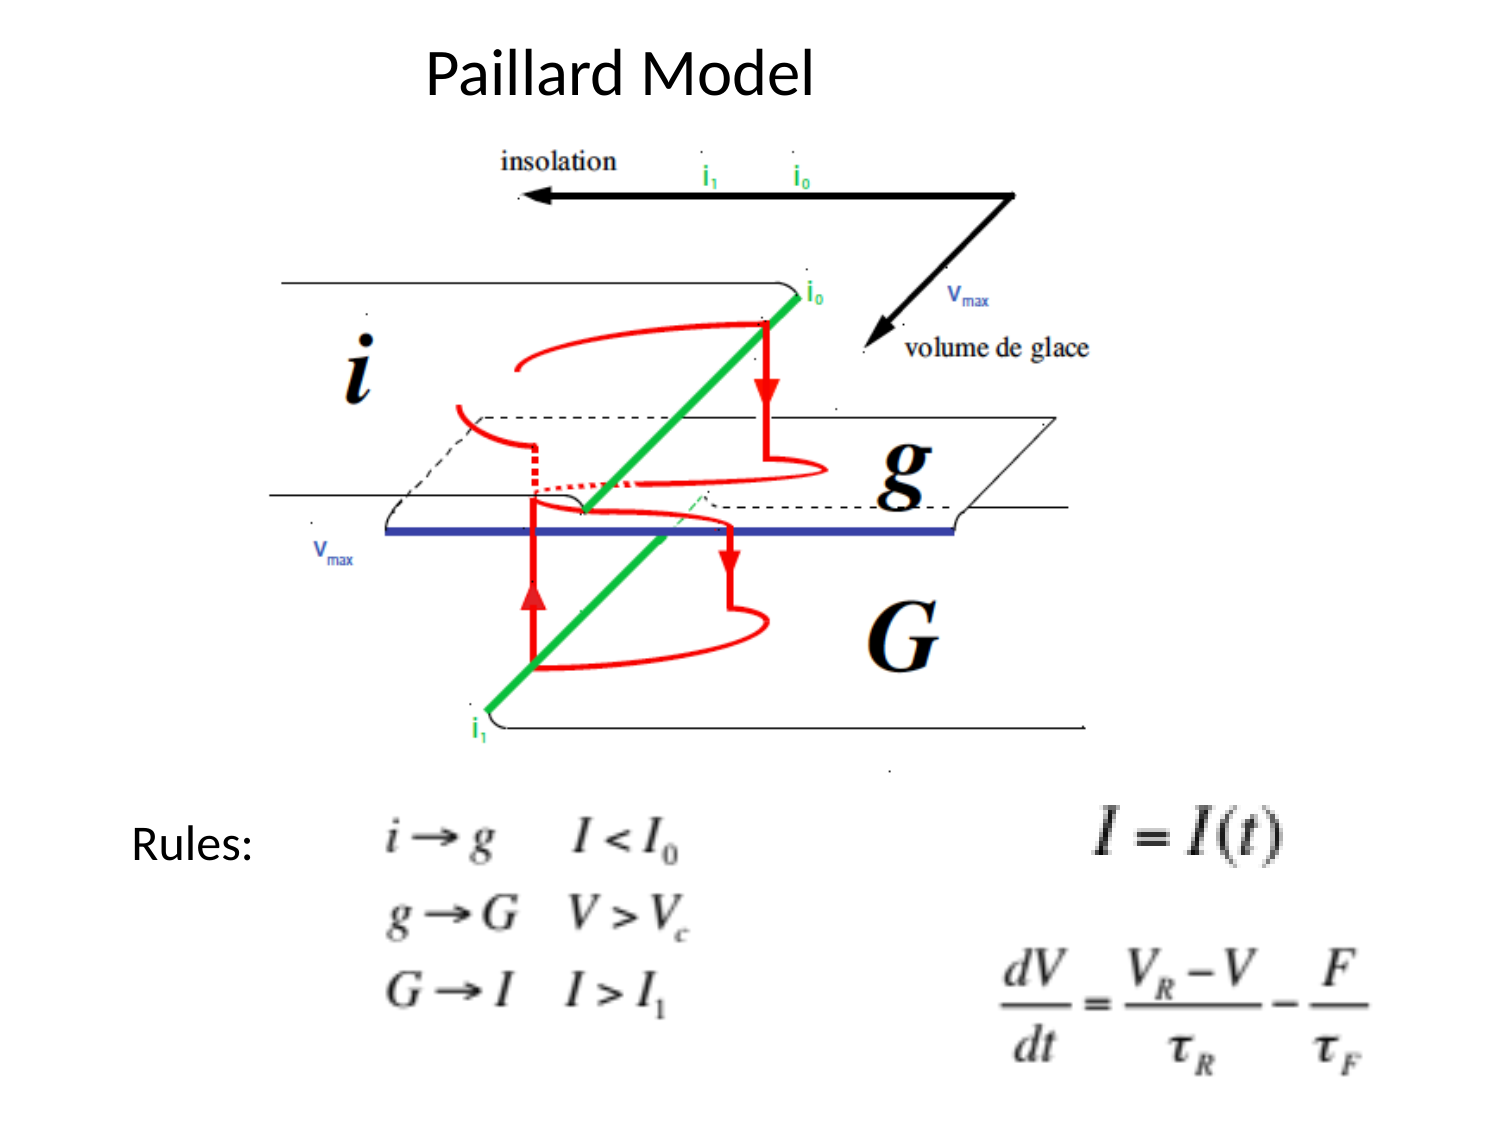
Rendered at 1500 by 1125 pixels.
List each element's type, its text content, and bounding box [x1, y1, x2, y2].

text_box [993, 932, 1377, 1081]
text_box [1082, 792, 1288, 879]
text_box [381, 802, 698, 1027]
picture [116, 117, 1262, 783]
text_box Rules: [116, 802, 328, 878]
text_box Paillard Model [411, 21, 1500, 117]
